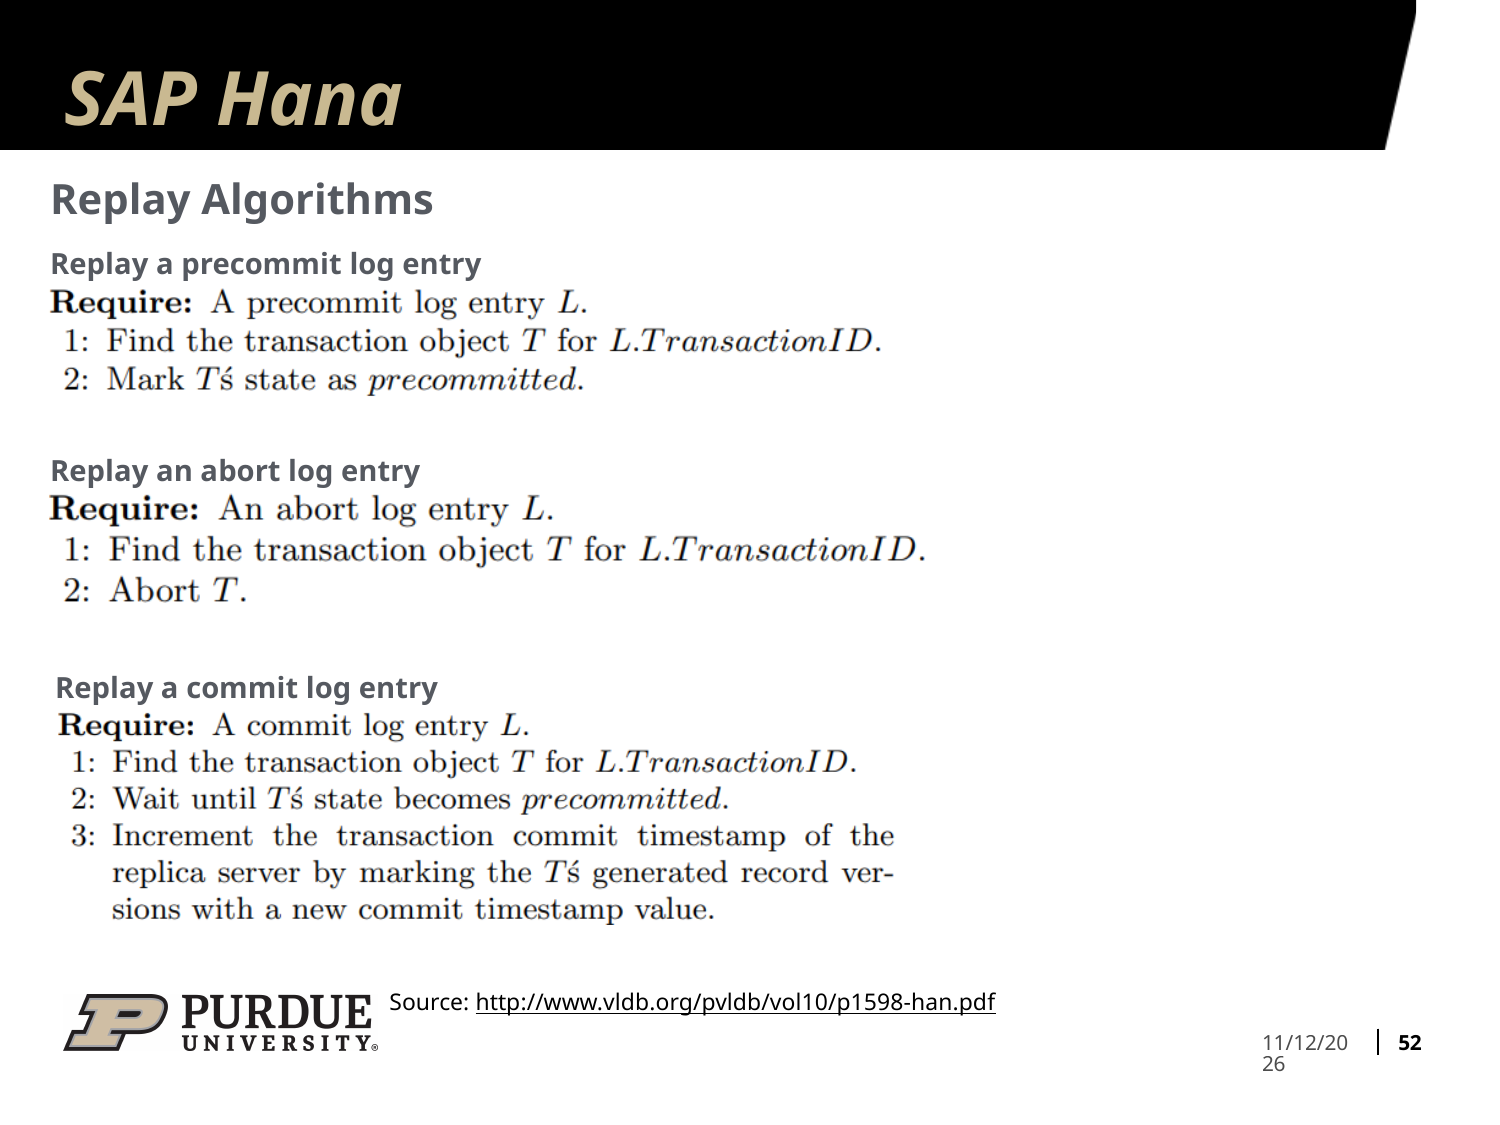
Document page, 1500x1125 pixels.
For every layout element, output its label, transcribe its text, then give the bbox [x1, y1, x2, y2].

picture [40, 282, 902, 405]
text_box Source: http://www.vldb.org/pvldb/vol10/p1598-han.pdf [374, 980, 1126, 1054]
slide_number 52 [1380, 1013, 1441, 1074]
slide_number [1247, 1017, 1375, 1071]
text_box Replay Algorithms [50, 172, 1287, 223]
text_box Replay a commit log entry [55, 669, 979, 705]
title SAP Hana [61, 58, 1204, 148]
text_box Replay a precommit log entry [50, 245, 974, 281]
text_box Replay an abort log entry [50, 452, 974, 488]
picture [51, 707, 913, 925]
picture [44, 487, 954, 607]
picture [63, 994, 374, 1051]
